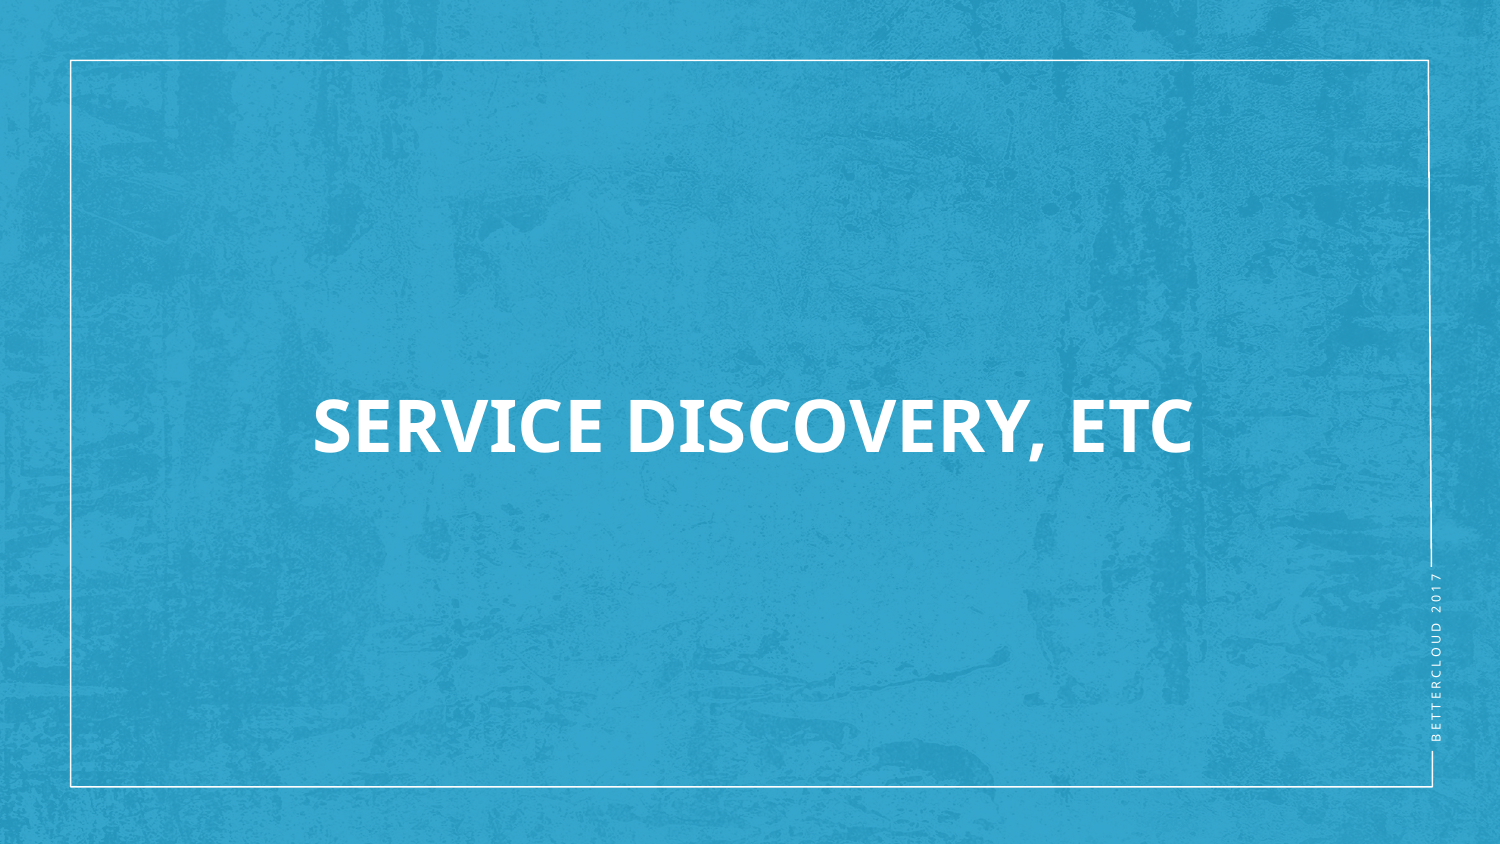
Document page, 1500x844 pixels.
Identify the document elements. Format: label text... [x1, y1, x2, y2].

title SERVICE DISCOVERY, ETC [155, 170, 1353, 677]
